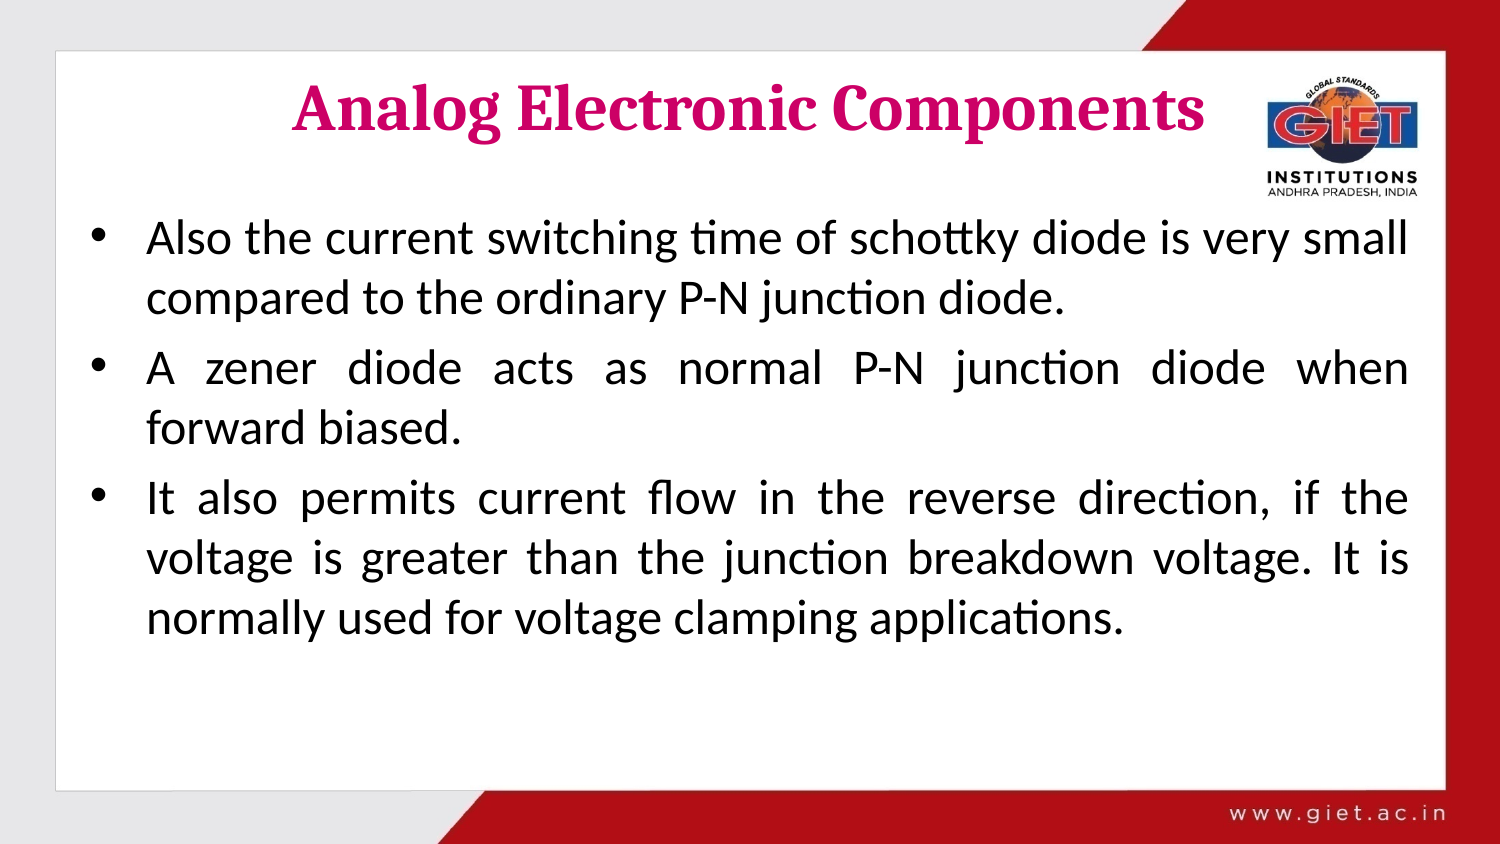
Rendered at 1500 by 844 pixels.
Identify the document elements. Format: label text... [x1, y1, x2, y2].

title Analog Electronic Components [74, 33, 1426, 175]
picture [0, 0, 1500, 844]
list Also the current switching time of schottky diode is very small compared to the ordinary P-N junction diode. A zener diode acts as normal P-N junction diode when forward biased. It also permits current flow in the reverse direction, if the voltage is greater than the junction breakdown voltage. It is normally used for voltage clamping applications. [74, 196, 1426, 754]
